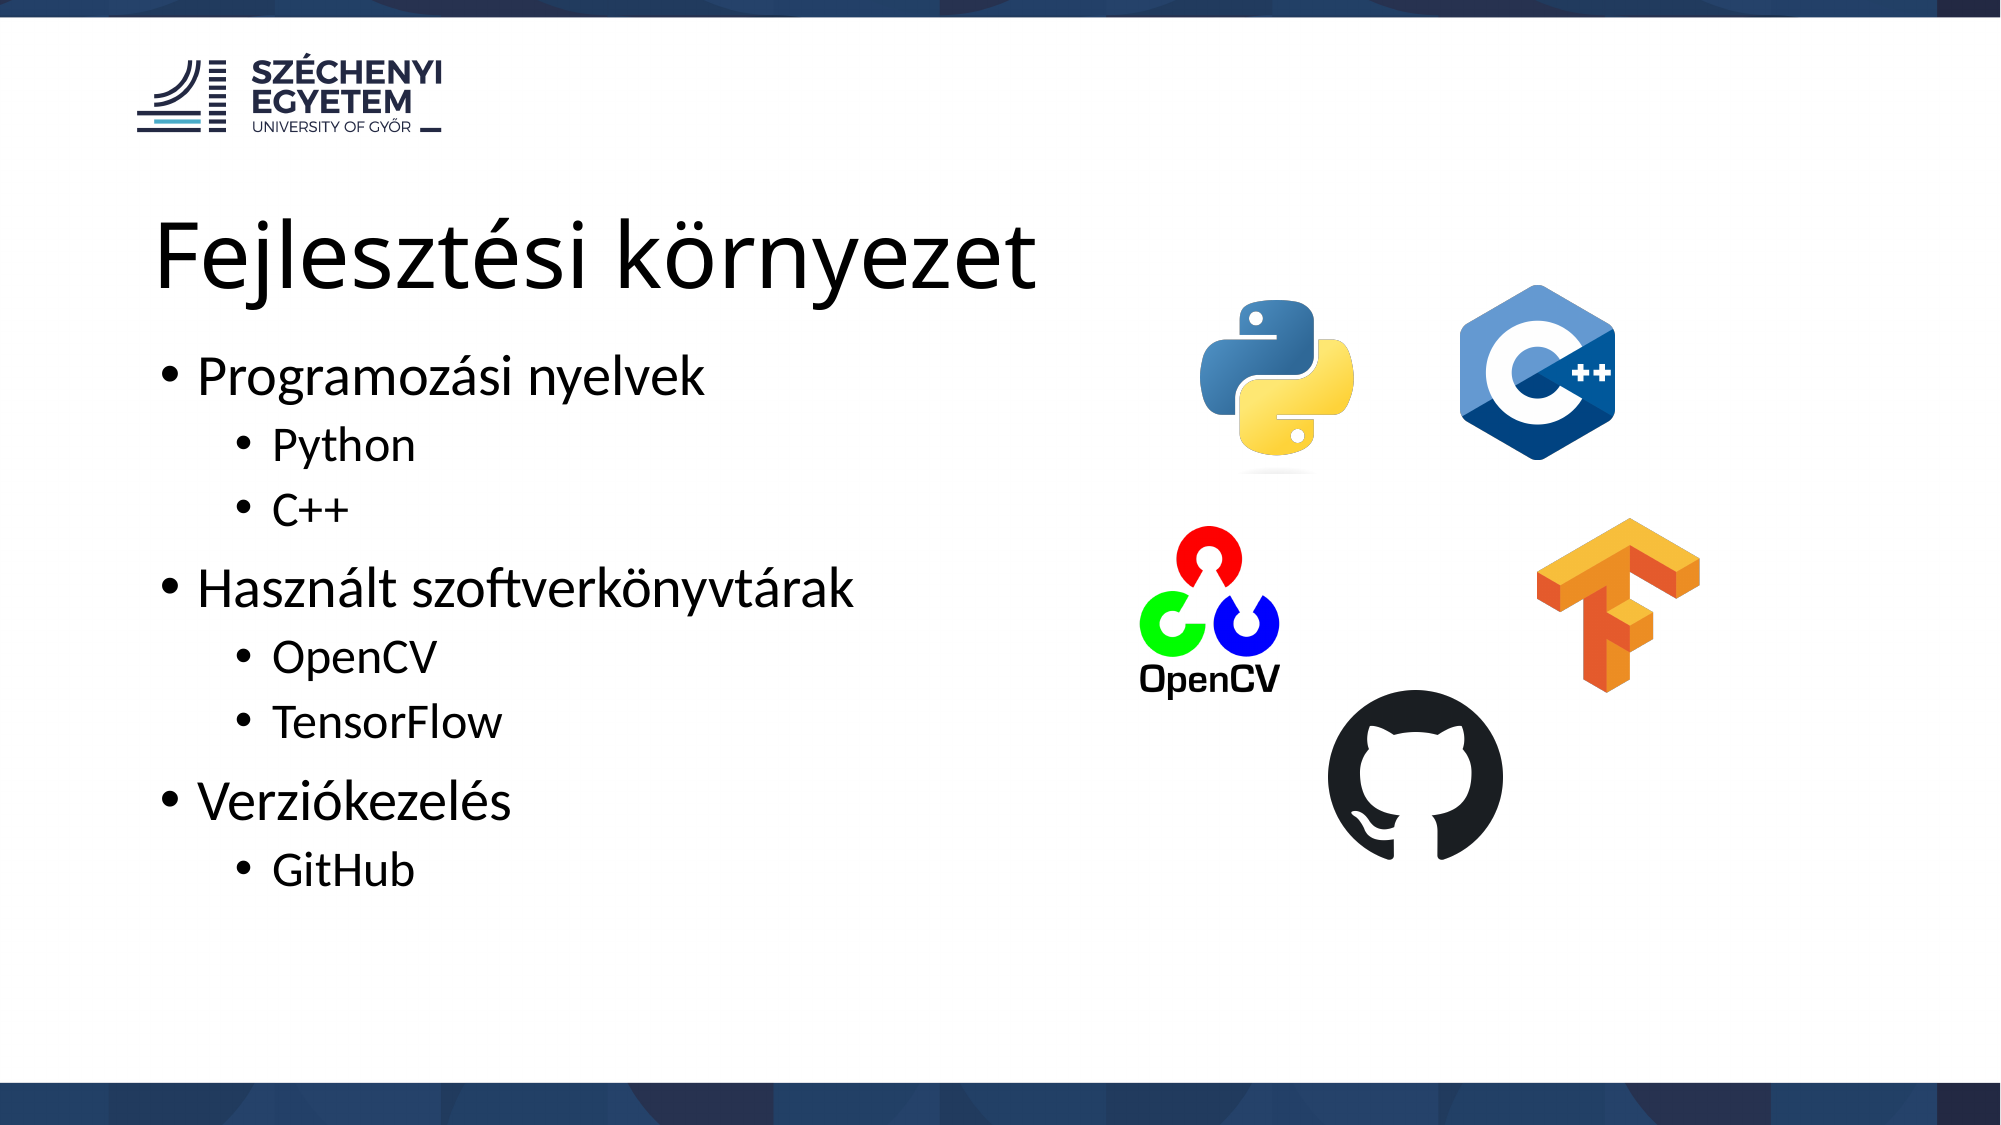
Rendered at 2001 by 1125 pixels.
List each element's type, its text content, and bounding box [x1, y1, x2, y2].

list Programozási nyelvek Python C++ Használt szoftverkönyvtárak OpenCV TensorFlow Verziókezelés GitHub [144, 337, 1870, 1012]
picture [0, 0, 2001, 1125]
title Fejlesztési környezet [137, 179, 1878, 338]
